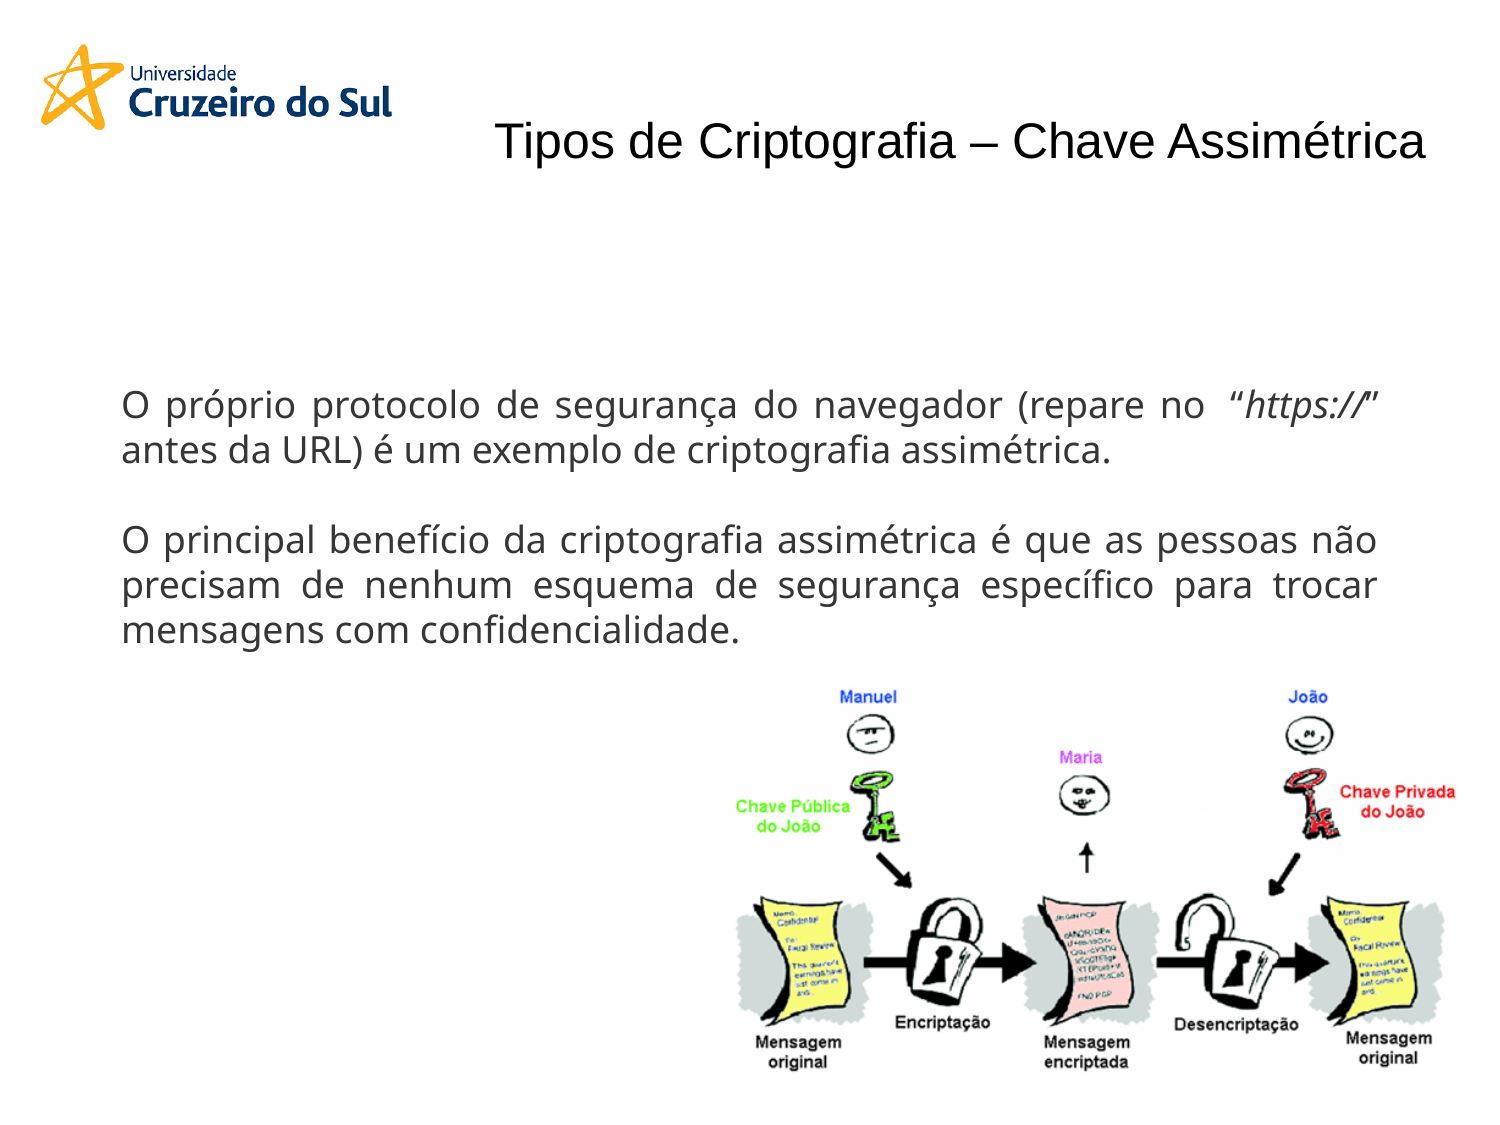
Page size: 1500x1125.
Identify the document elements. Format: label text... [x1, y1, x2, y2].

text_box O próprio protocolo de segurança do navegador (repare no “https://” antes da URL) é um exemplo de criptografia assimétrica. O principal benefício da criptografia assimétrica é que as pessoas não precisam de nenhum esquema de segurança específico para trocar mensagens com confidencialidade. [106, 373, 1394, 704]
text_box Tipos de Criptografia – Chave Assimétrica [431, 44, 1491, 232]
picture [41, 44, 393, 131]
picture [726, 685, 1459, 1082]
